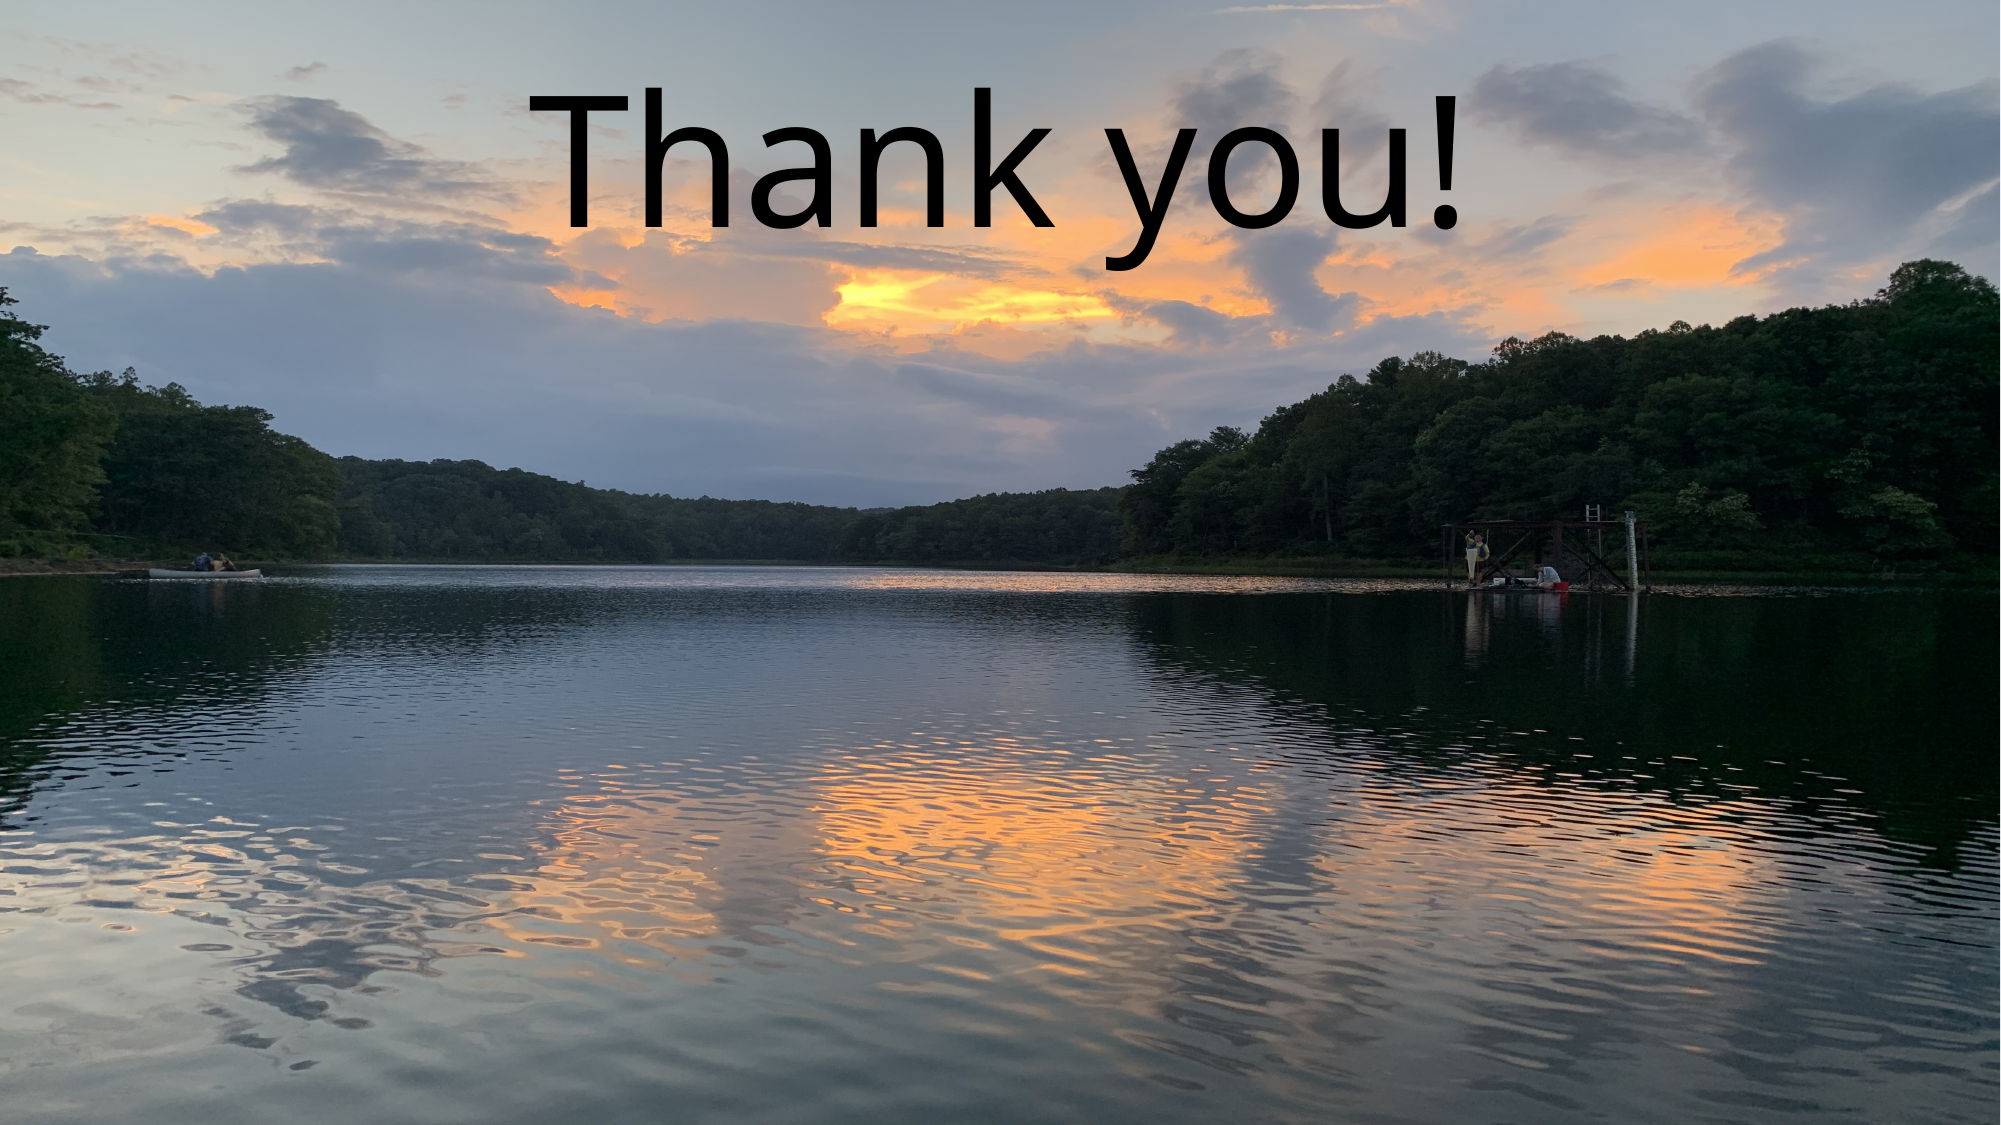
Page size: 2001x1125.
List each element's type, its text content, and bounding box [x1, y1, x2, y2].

picture [0, 0, 2001, 1125]
title Thank you! [137, 59, 1863, 278]
